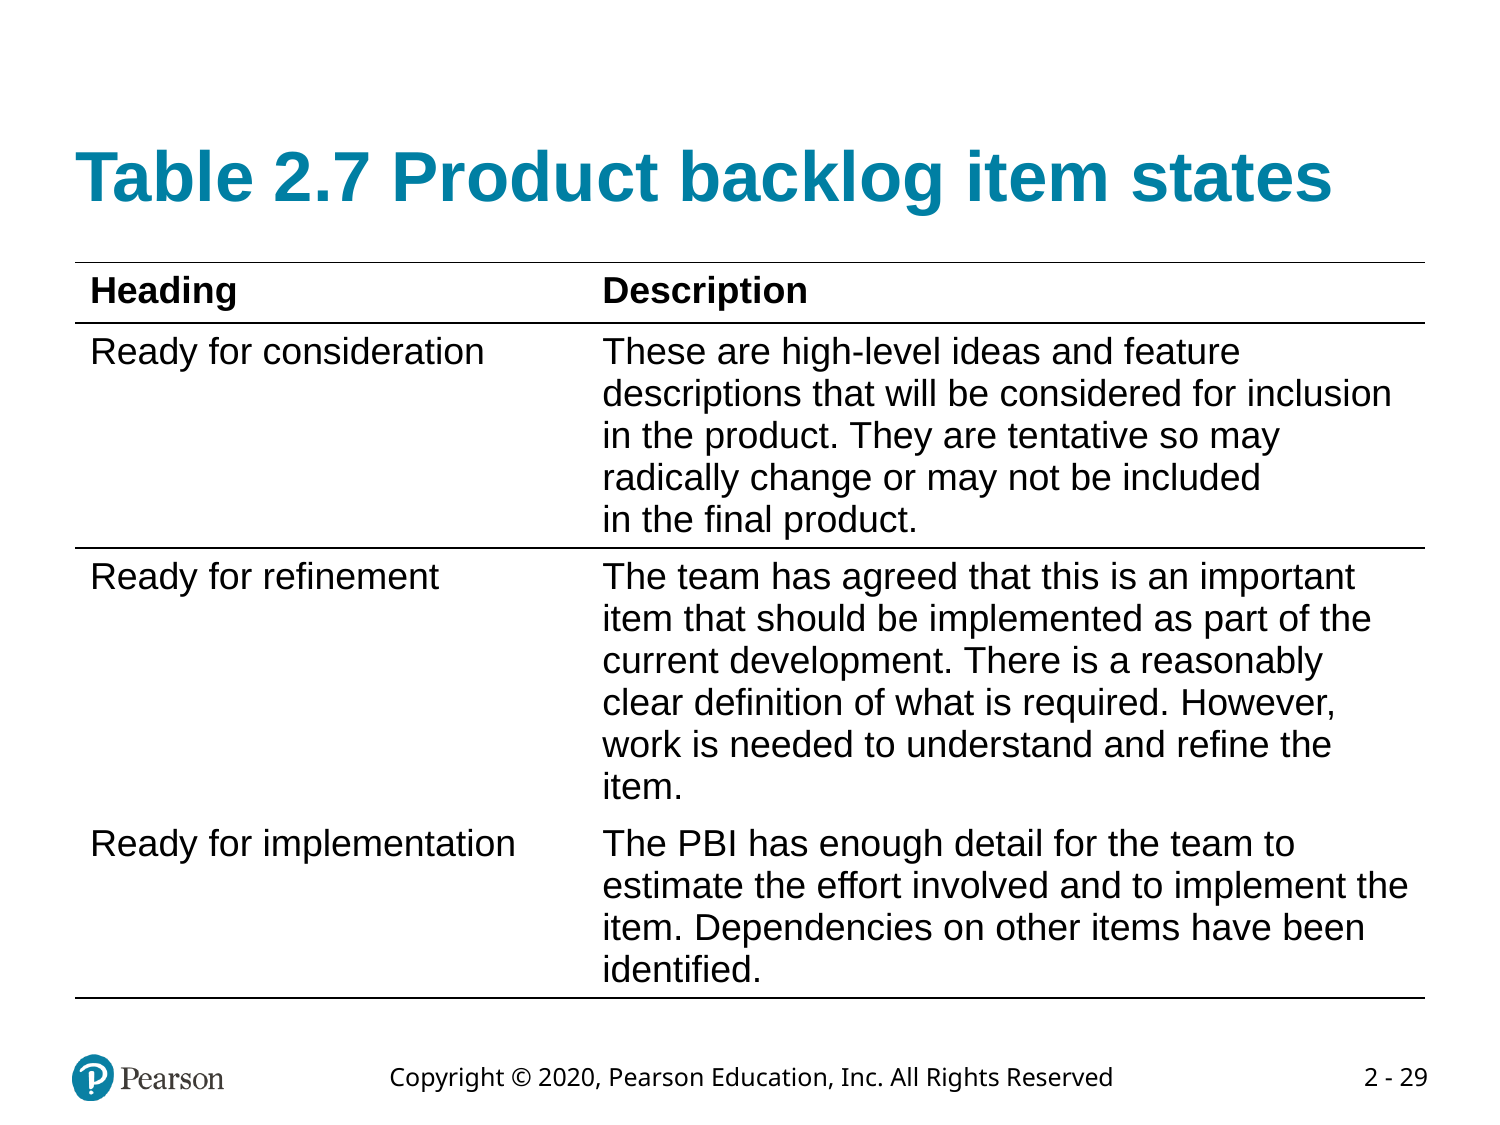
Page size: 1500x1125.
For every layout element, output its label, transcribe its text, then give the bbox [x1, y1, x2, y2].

table_header Heading [75, 263, 587, 322]
table_cell Ready for refinement [75, 549, 587, 815]
picture [72, 1054, 89, 1072]
table_header Description [587, 263, 1425, 322]
picture [72, 1087, 83, 1101]
table_cell Ready for implementation [75, 815, 587, 997]
table_cell These are high-level ideas and feature descriptions that will be considered for inclusion in the product. They are tentative so may radically change or may not be included in the final product. [587, 324, 1425, 547]
picture [99, 1054, 224, 1101]
title Table 2.7 Product backlog item states [75, 35, 1425, 216]
table_cell Ready for consideration [75, 324, 587, 547]
table_cell The team has agreed that this is an important item that should be implemented as part of the current development. There is a reasonably clear definition of what is required. However, work is needed to understand and refine the item. [587, 549, 1425, 815]
picture [81, 1064, 107, 1089]
table_cell The PBI has enough detail for the team to estimate the effort involved and to implement the item. Dependencies on other items have been identified. [587, 815, 1425, 997]
